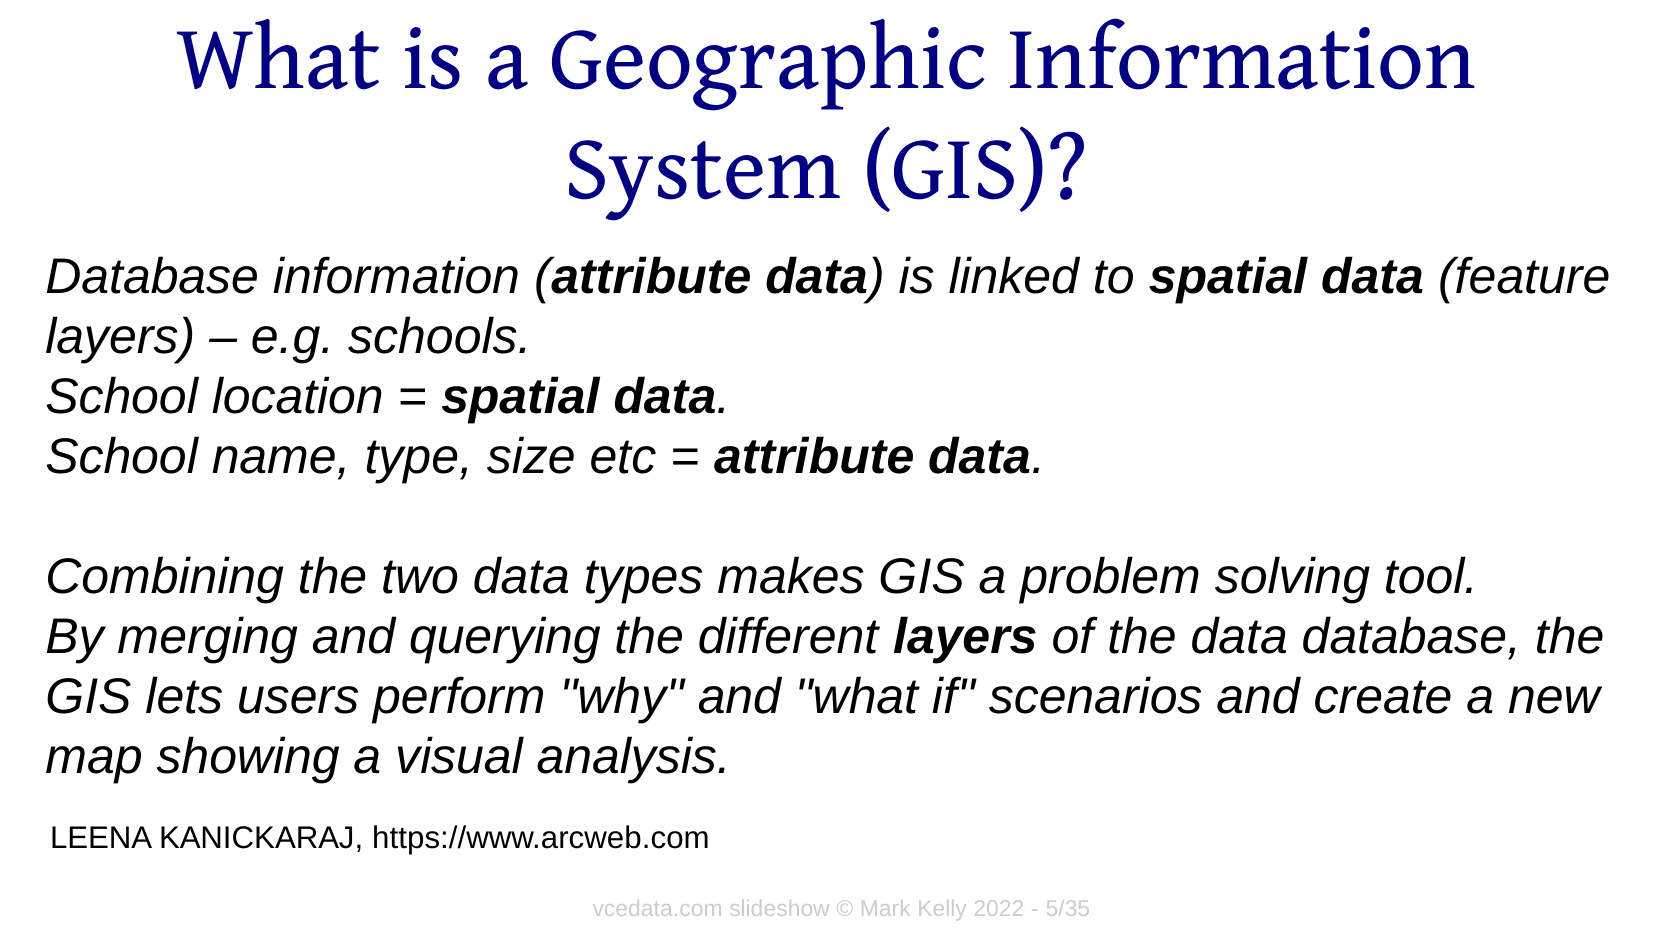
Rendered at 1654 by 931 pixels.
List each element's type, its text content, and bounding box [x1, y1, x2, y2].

text_box Database information (attribute data) is linked to spatial data (feature layers) – e.g. schools. School location = spatial data. School name, type, size etc = attribute data. Combining the two data types makes GIS a problem solving tool. By merging and querying the different layers of the data database, the GIS lets users perform "why" and "what if" scenarios and create a new map showing a visual analysis. [30, 236, 1654, 867]
text_box LEENA KANICKARAJ, https://www.arcweb.com [35, 809, 739, 867]
text_box vcedata.com slideshow © Mark Kelly 2022 - <number>/35 [354, 885, 1329, 930]
title What is a Geographic Information System (GIS)? [82, 29, 1571, 185]
